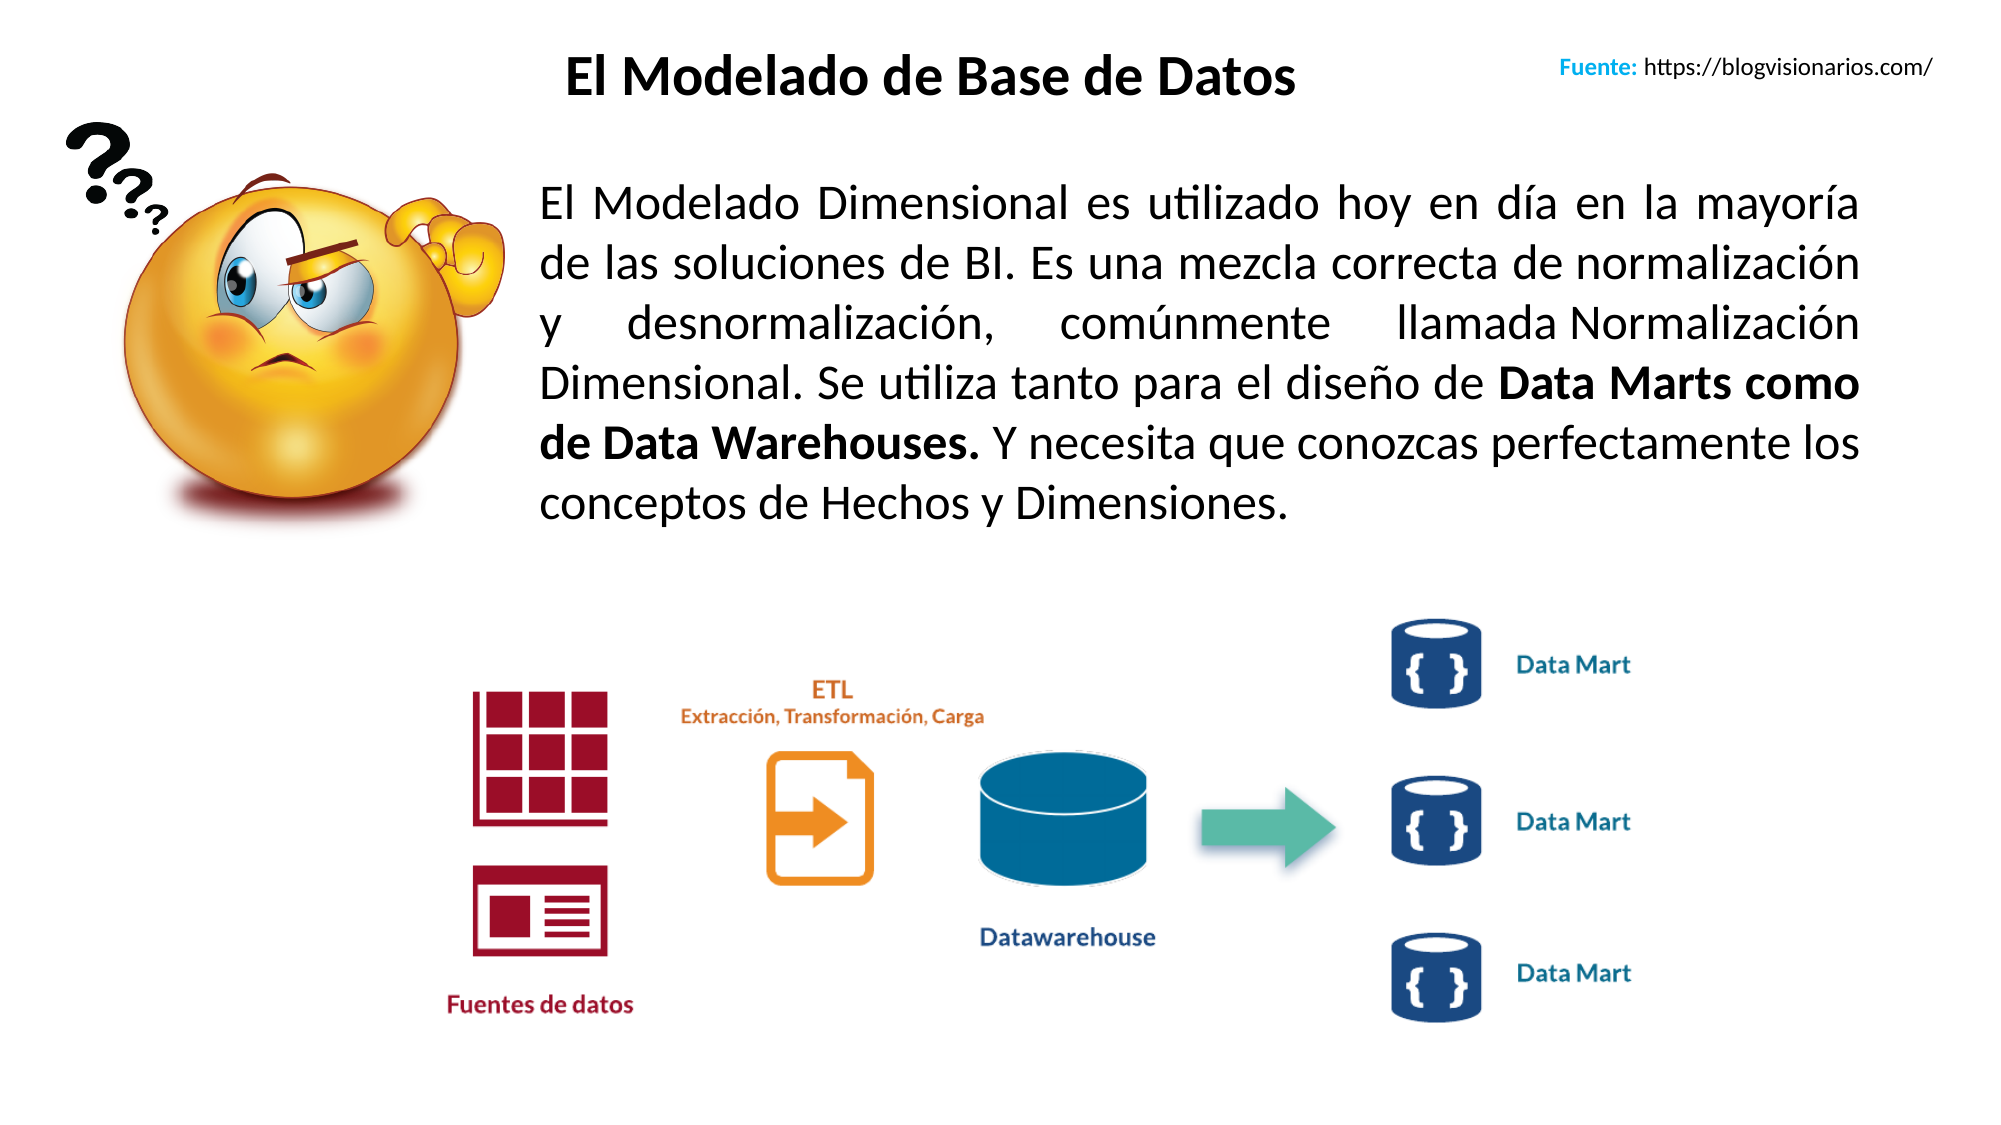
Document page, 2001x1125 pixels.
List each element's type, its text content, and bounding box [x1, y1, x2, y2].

text_box El Modelado de Base de Datos [550, 29, 1408, 115]
picture [29, 88, 1712, 1082]
text_box El Modelado Dimensional es utilizado hoy en día en la mayoría de las soluciones de BI. Es una mezcla correcta de normalización y desnormalización, comúnmente llamada Normalización Dimensional. Se utiliza tanto para el diseño de Data Marts como de Data Warehouses. Y necesita que conozcas perfectamente los conceptos de Hechos y Dimensiones. [525, 162, 1876, 538]
text_box Fuente: https://blogvisionarios.com/ [1544, 42, 1981, 88]
